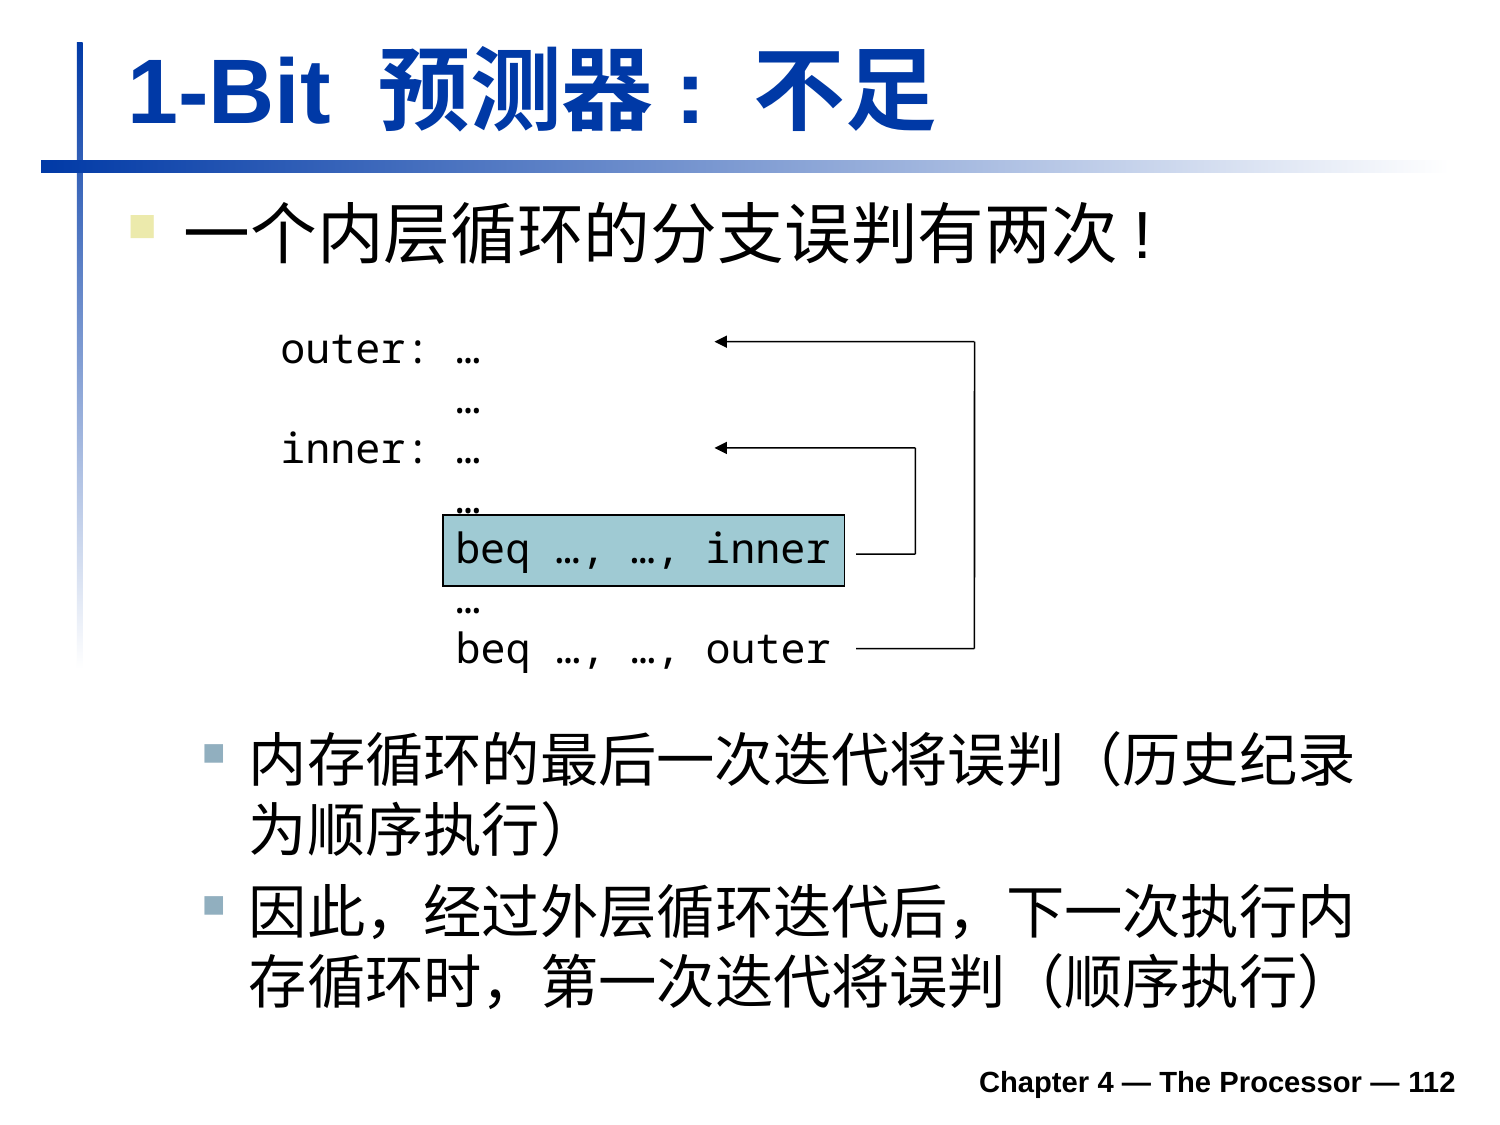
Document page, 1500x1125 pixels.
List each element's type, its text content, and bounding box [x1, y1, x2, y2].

title 1-Bit 预测器: 不足 [112, 23, 1468, 149]
text_box 内存循环的最后一次迭代将误判（历史纪录为顺序执行） 因此，经过外层循环迭代后，下一次执行内存循环时，第一次迭代将误判（顺序执行） [112, 715, 1388, 1024]
list 一个内层循环的分支误判有两次! [112, 184, 1469, 303]
text_box [714, 335, 975, 348]
footer Chapter 4 — The Processor — 112 [277, 1046, 1471, 1106]
text_box outer: … … inner: … … beq …, …, inner … beq …, …, outer [265, 314, 846, 680]
text_box [714, 441, 916, 455]
